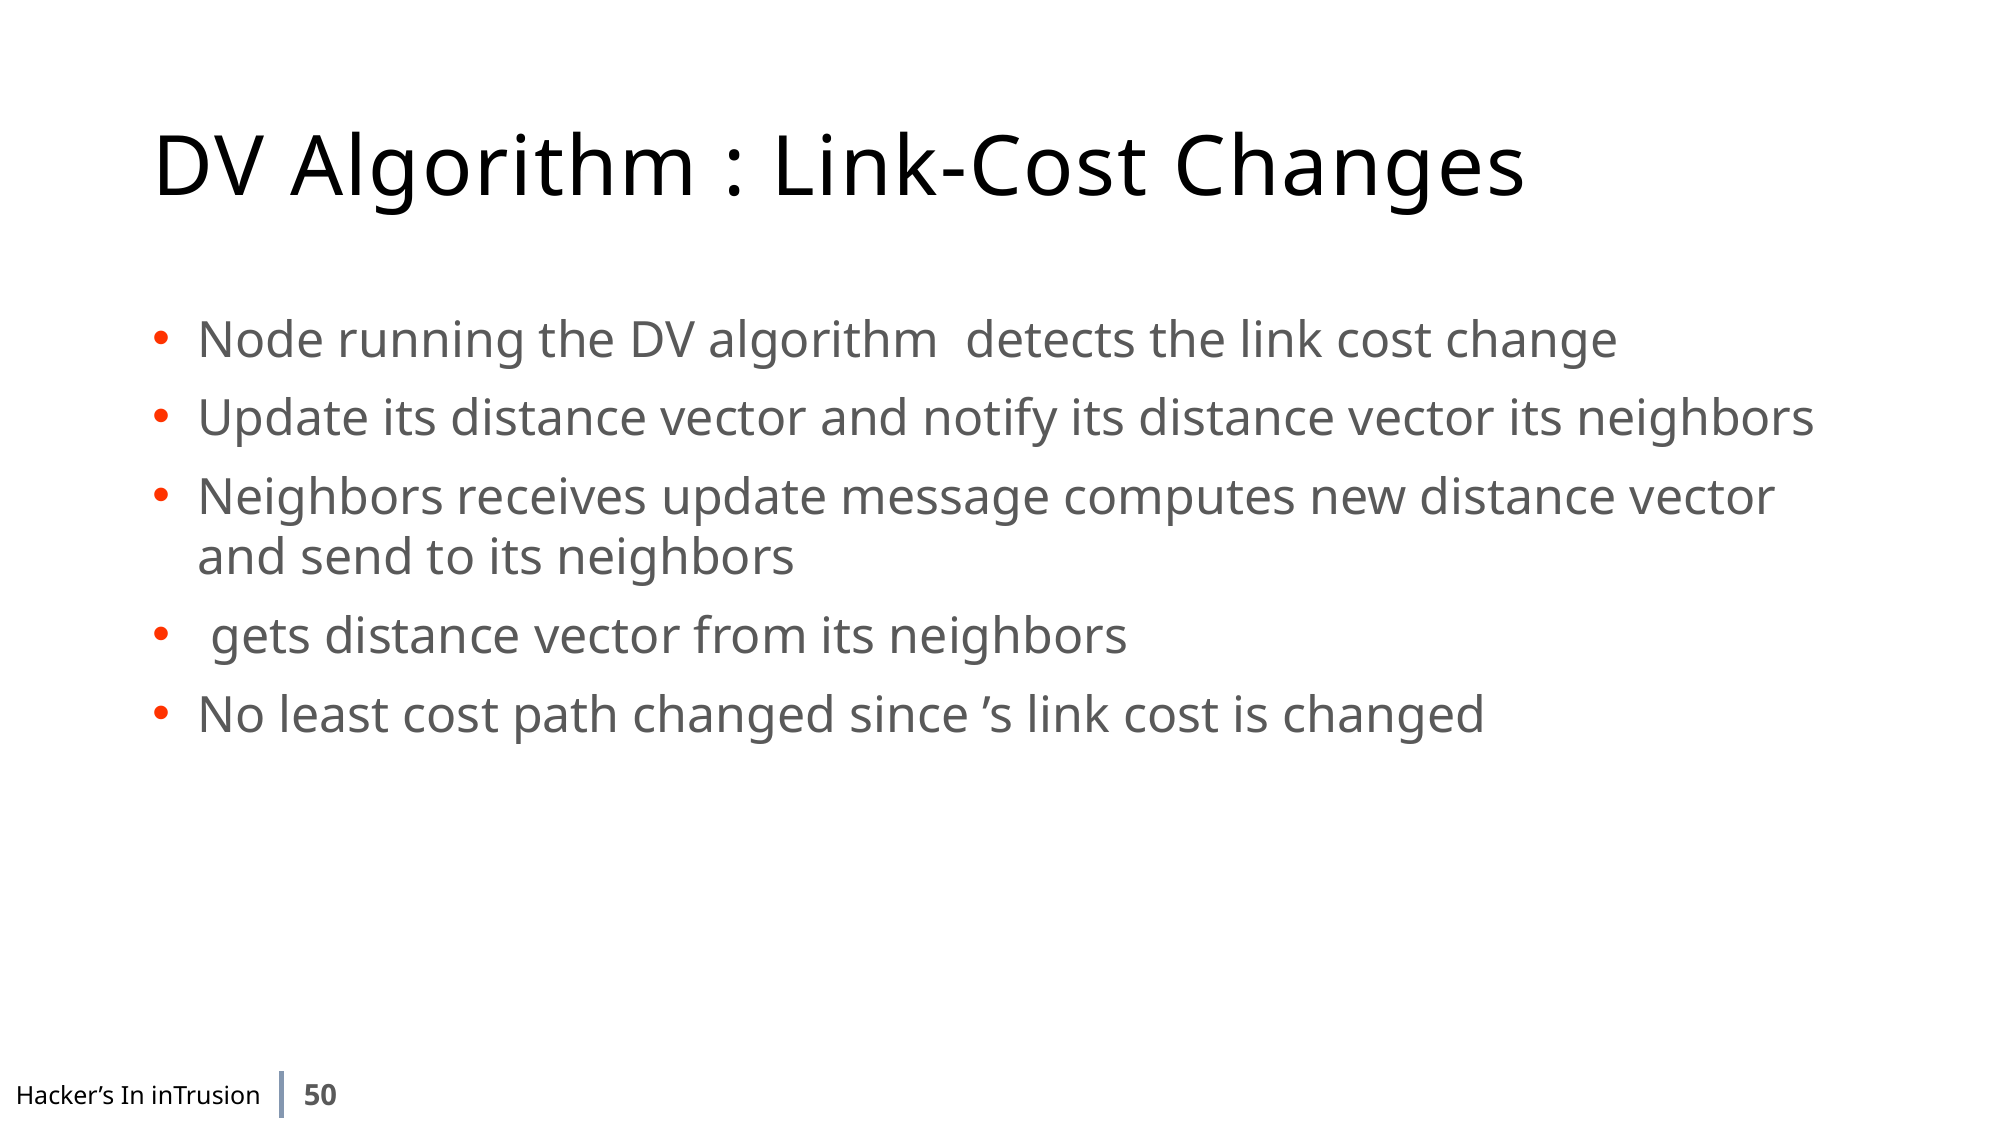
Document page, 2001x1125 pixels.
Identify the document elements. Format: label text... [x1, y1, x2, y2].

title DV Algorithm : Link-Cost Changes [137, 59, 1863, 278]
